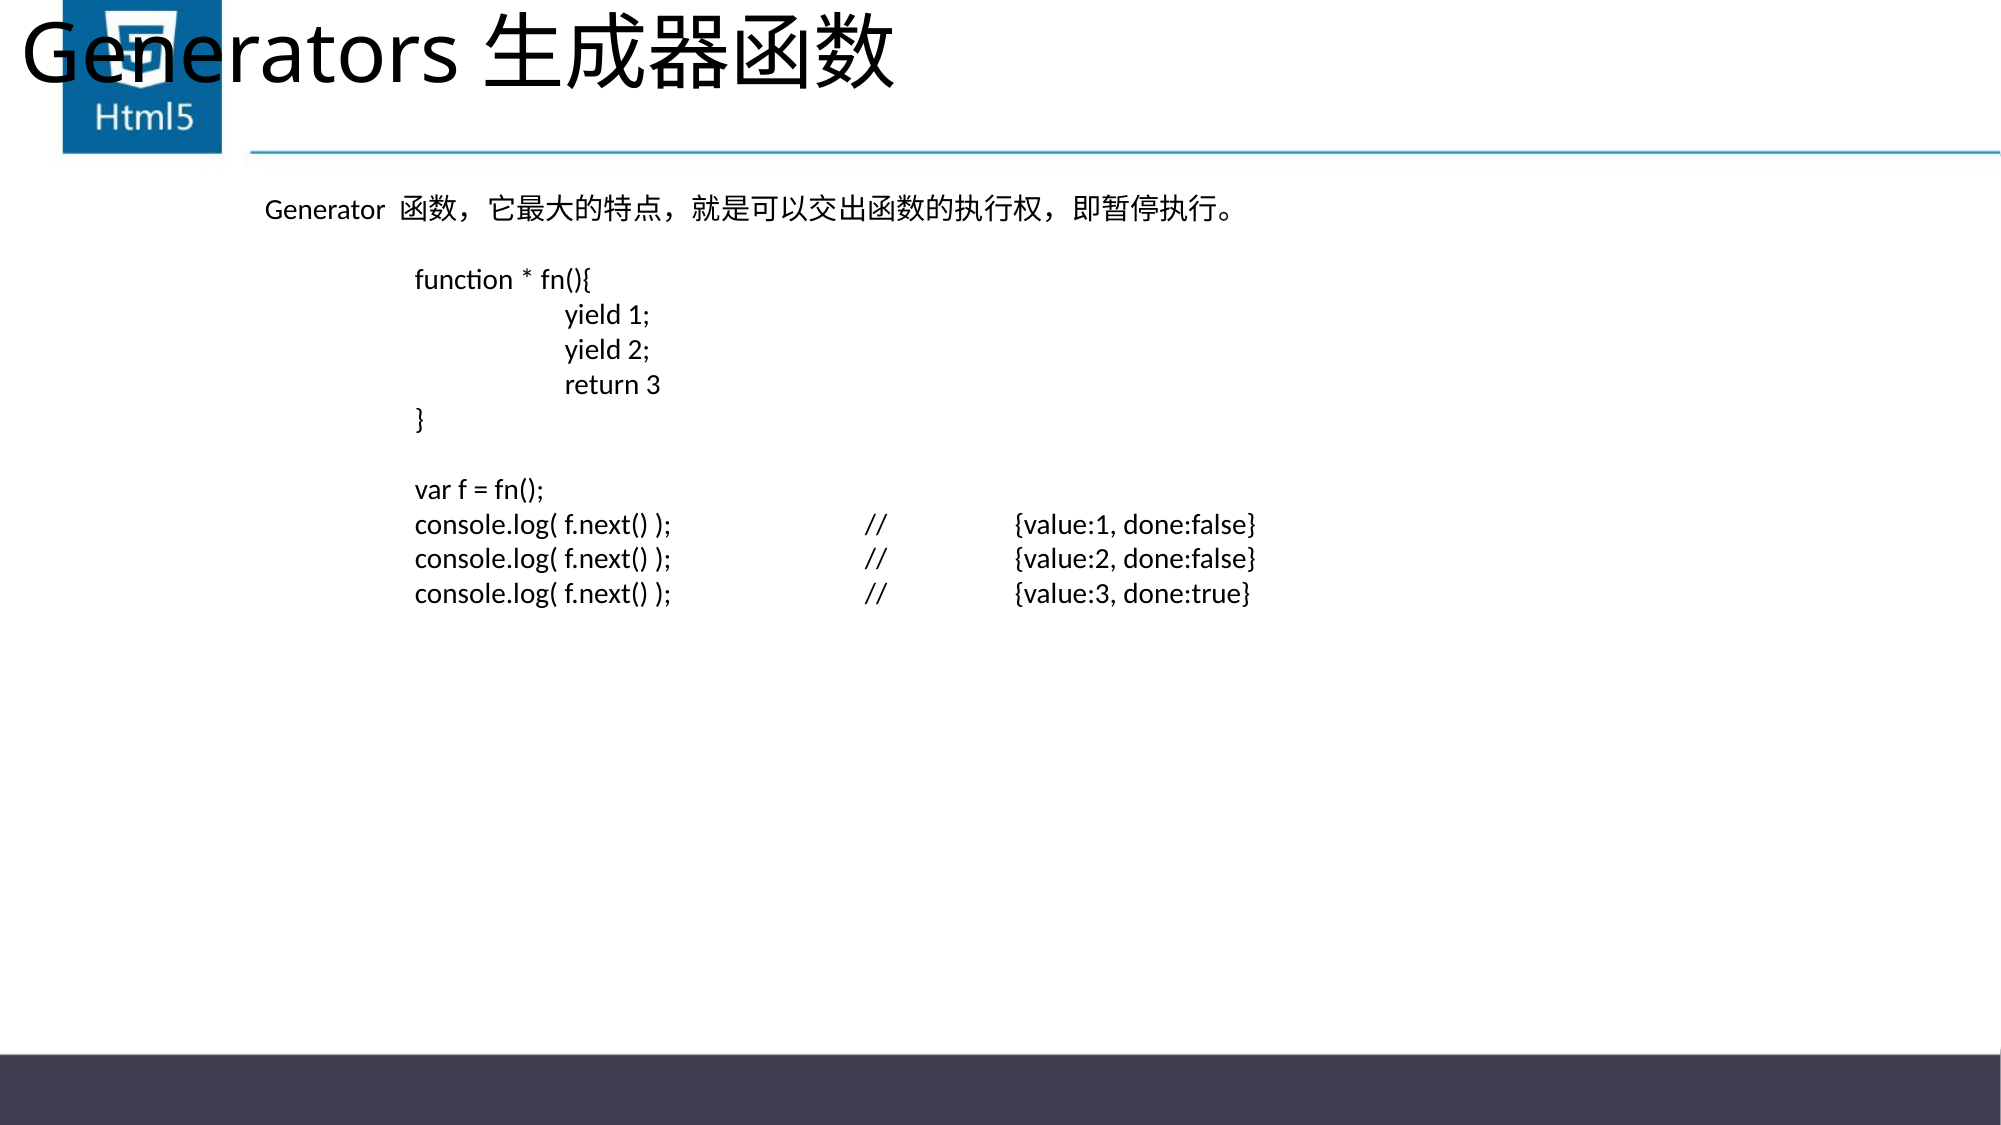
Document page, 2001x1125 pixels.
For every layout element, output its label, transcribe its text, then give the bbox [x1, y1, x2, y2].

title Generators生成器函数 [6, 3, 1997, 152]
picture [0, 0, 2001, 1125]
list Generator 函数，它最大的特点，就是可以交出函数的执行权，即暂停执行。 function * fn(){ yield 1; yield 2; return 3 } var f = fn(); console.log( f.next() ); // {value:1, done:false} console.log( f.next() ); // {value:2, done:false} console.log( f.next() ); // {value:3, done:true} [249, 182, 1978, 1025]
